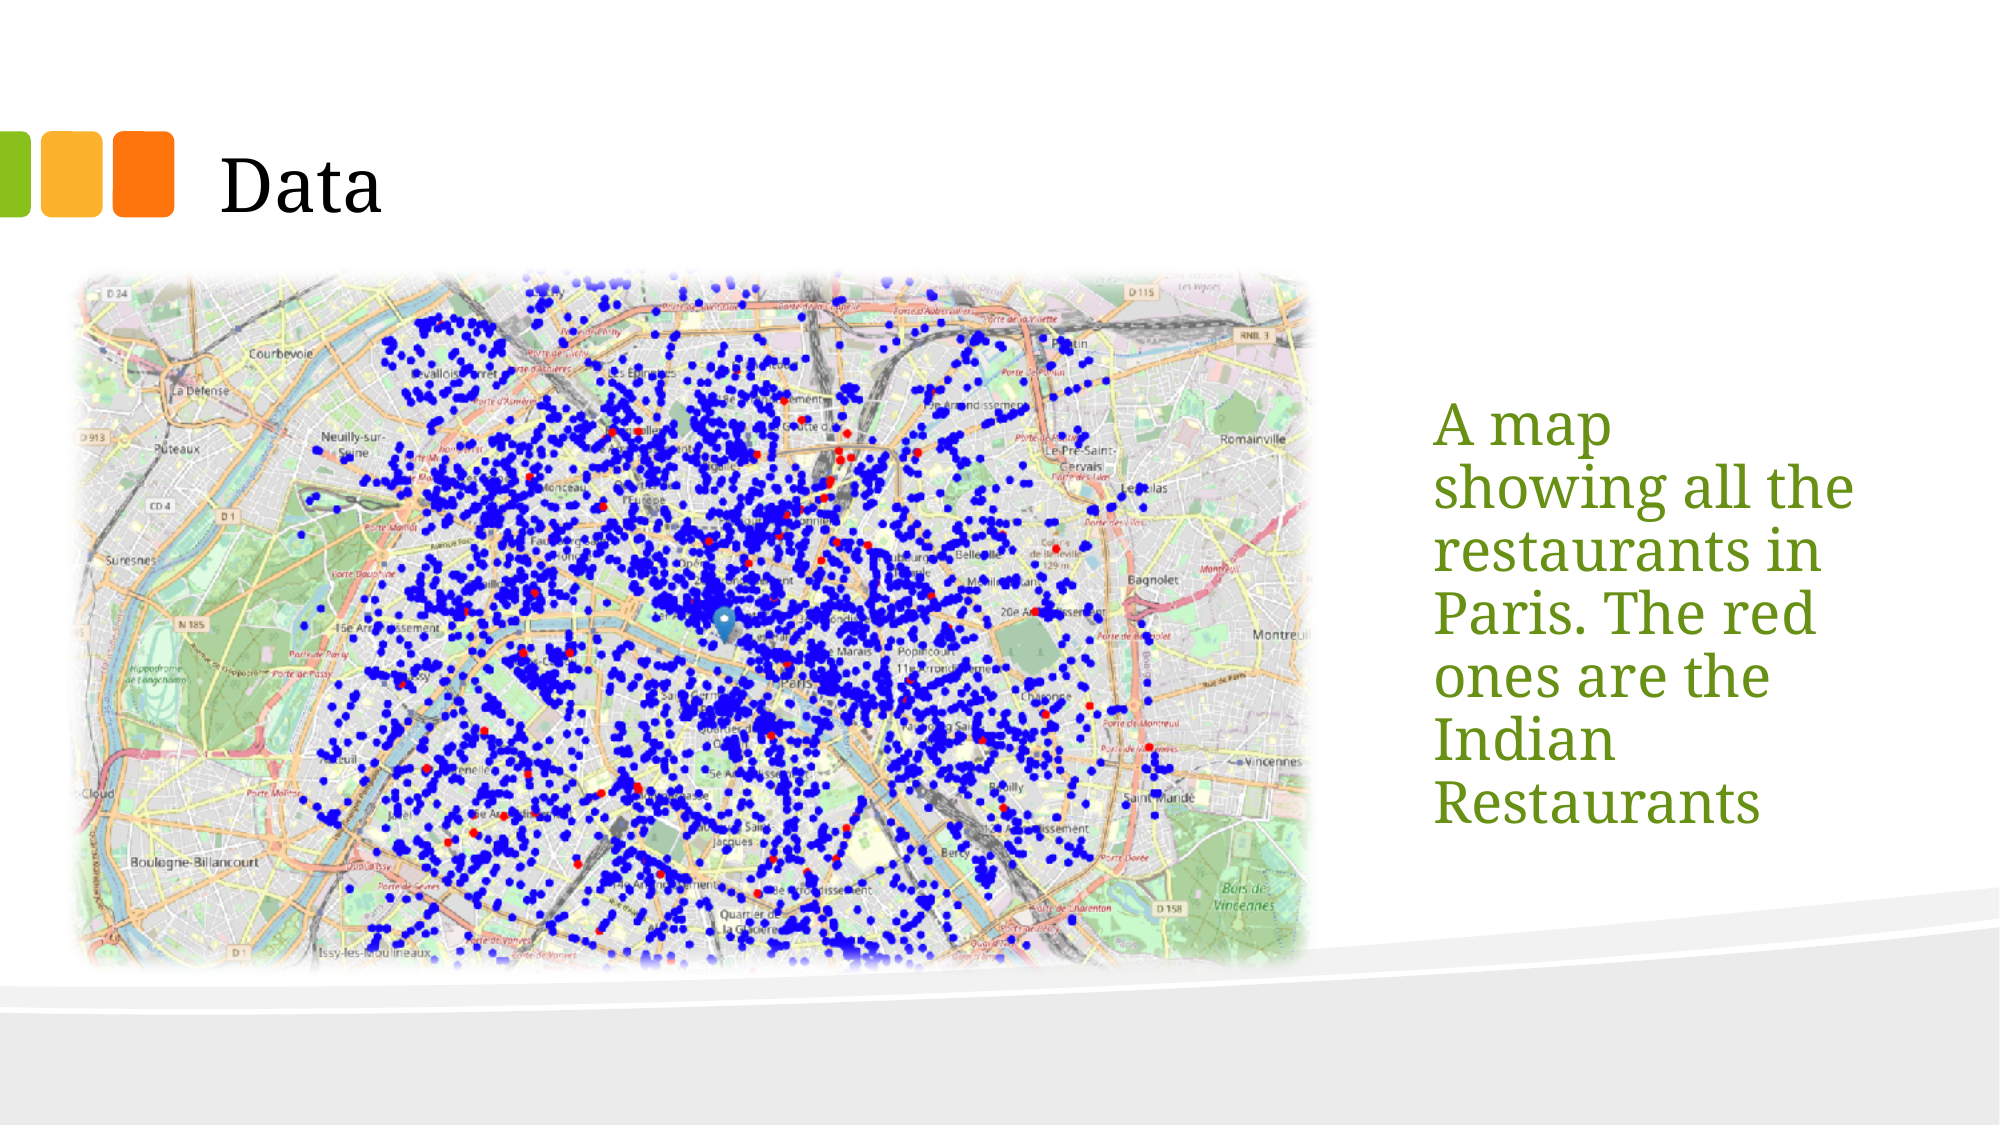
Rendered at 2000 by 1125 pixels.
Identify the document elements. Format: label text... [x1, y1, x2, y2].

picture [66, 266, 1319, 977]
title Data [199, 24, 1800, 238]
list A map showing all the restaurants in Paris. The red ones are the Indian Restaurants [1413, 229, 1880, 846]
